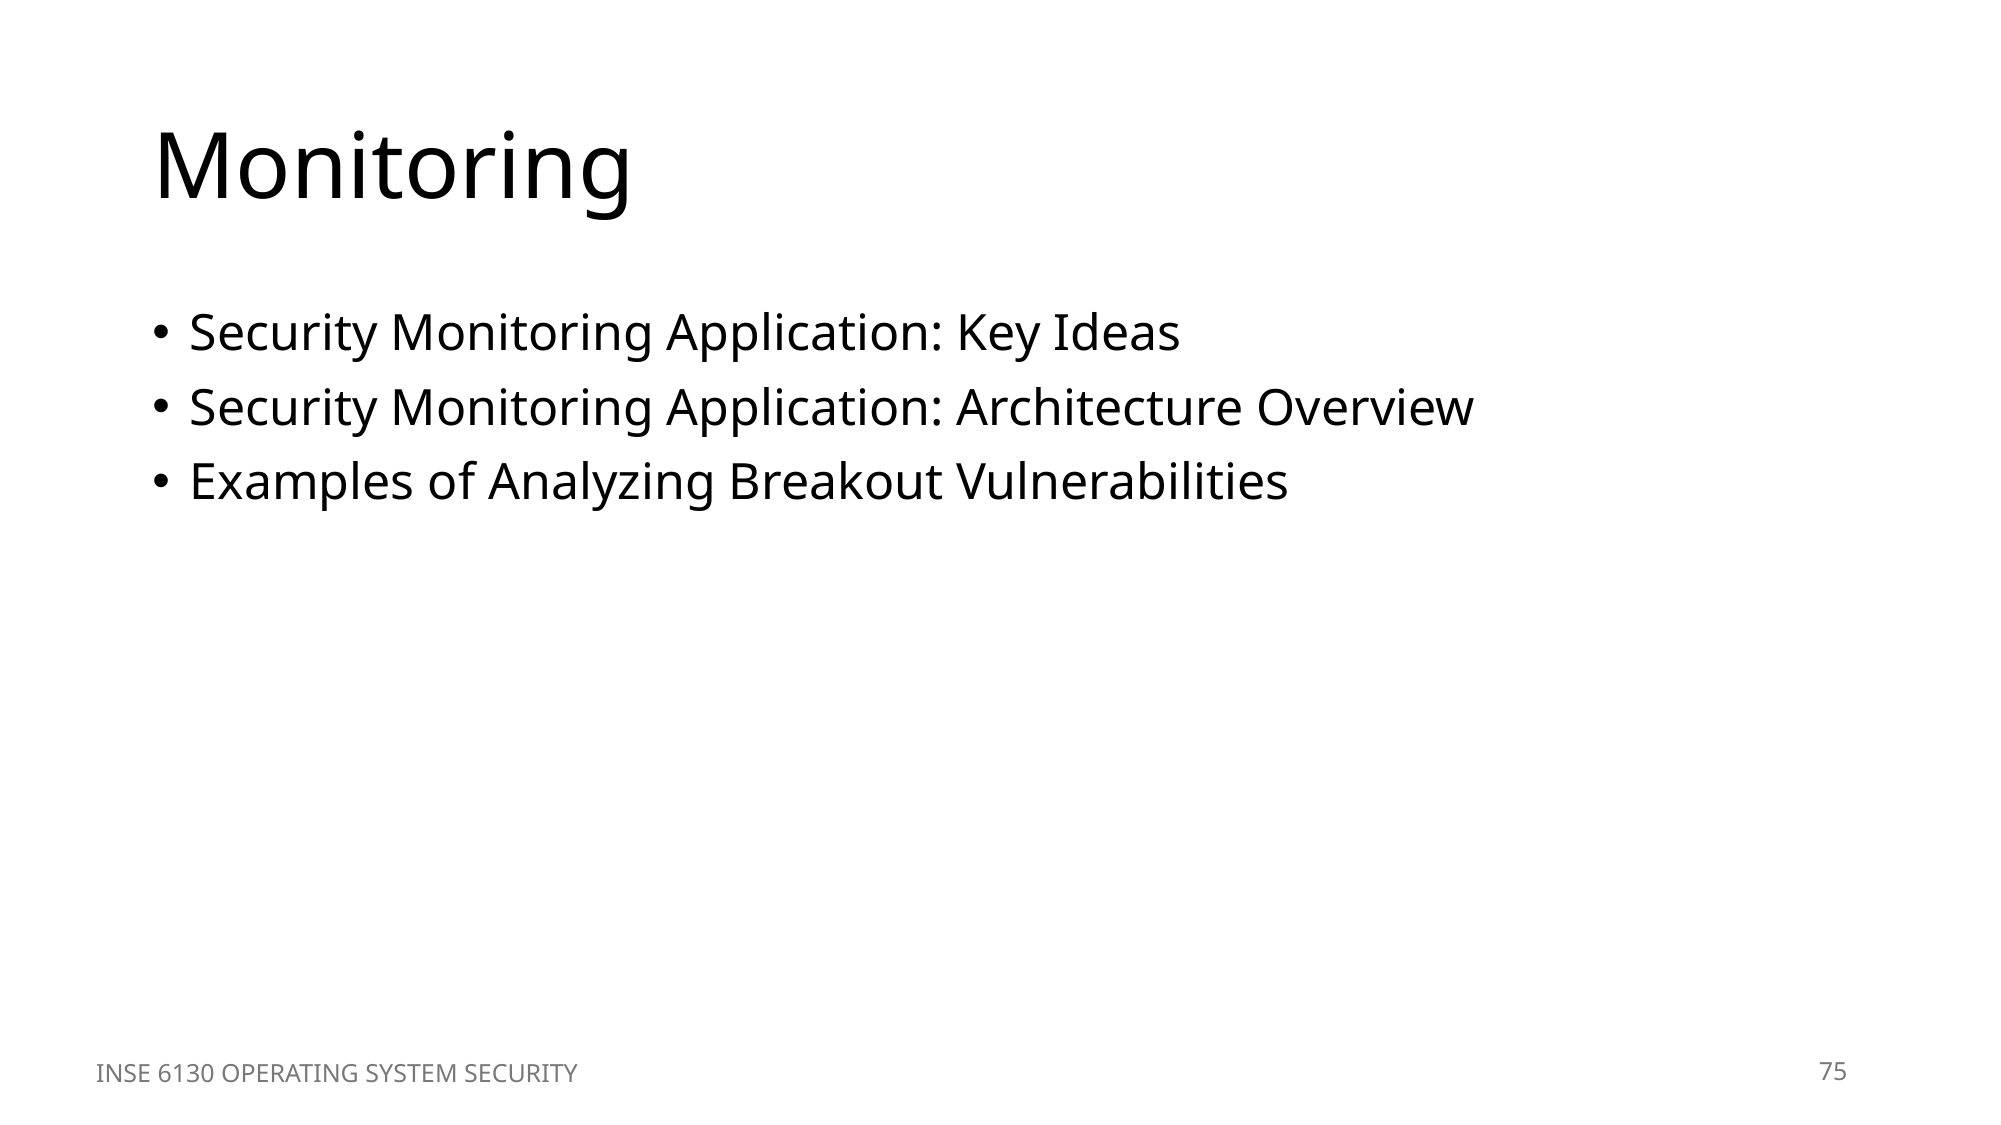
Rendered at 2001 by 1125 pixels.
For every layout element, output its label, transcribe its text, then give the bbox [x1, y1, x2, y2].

list Security Monitoring Application: Key Ideas Security Monitoring Application: Architecture Overview Examples of Analyzing Breakout Vulnerabilities [137, 299, 1863, 1014]
slide_number 75 [1412, 1042, 1863, 1103]
footer INSE 6130 OPERATING SYSTEM SECURITY [0, 1042, 675, 1103]
title Monitoring [137, 59, 1863, 278]
